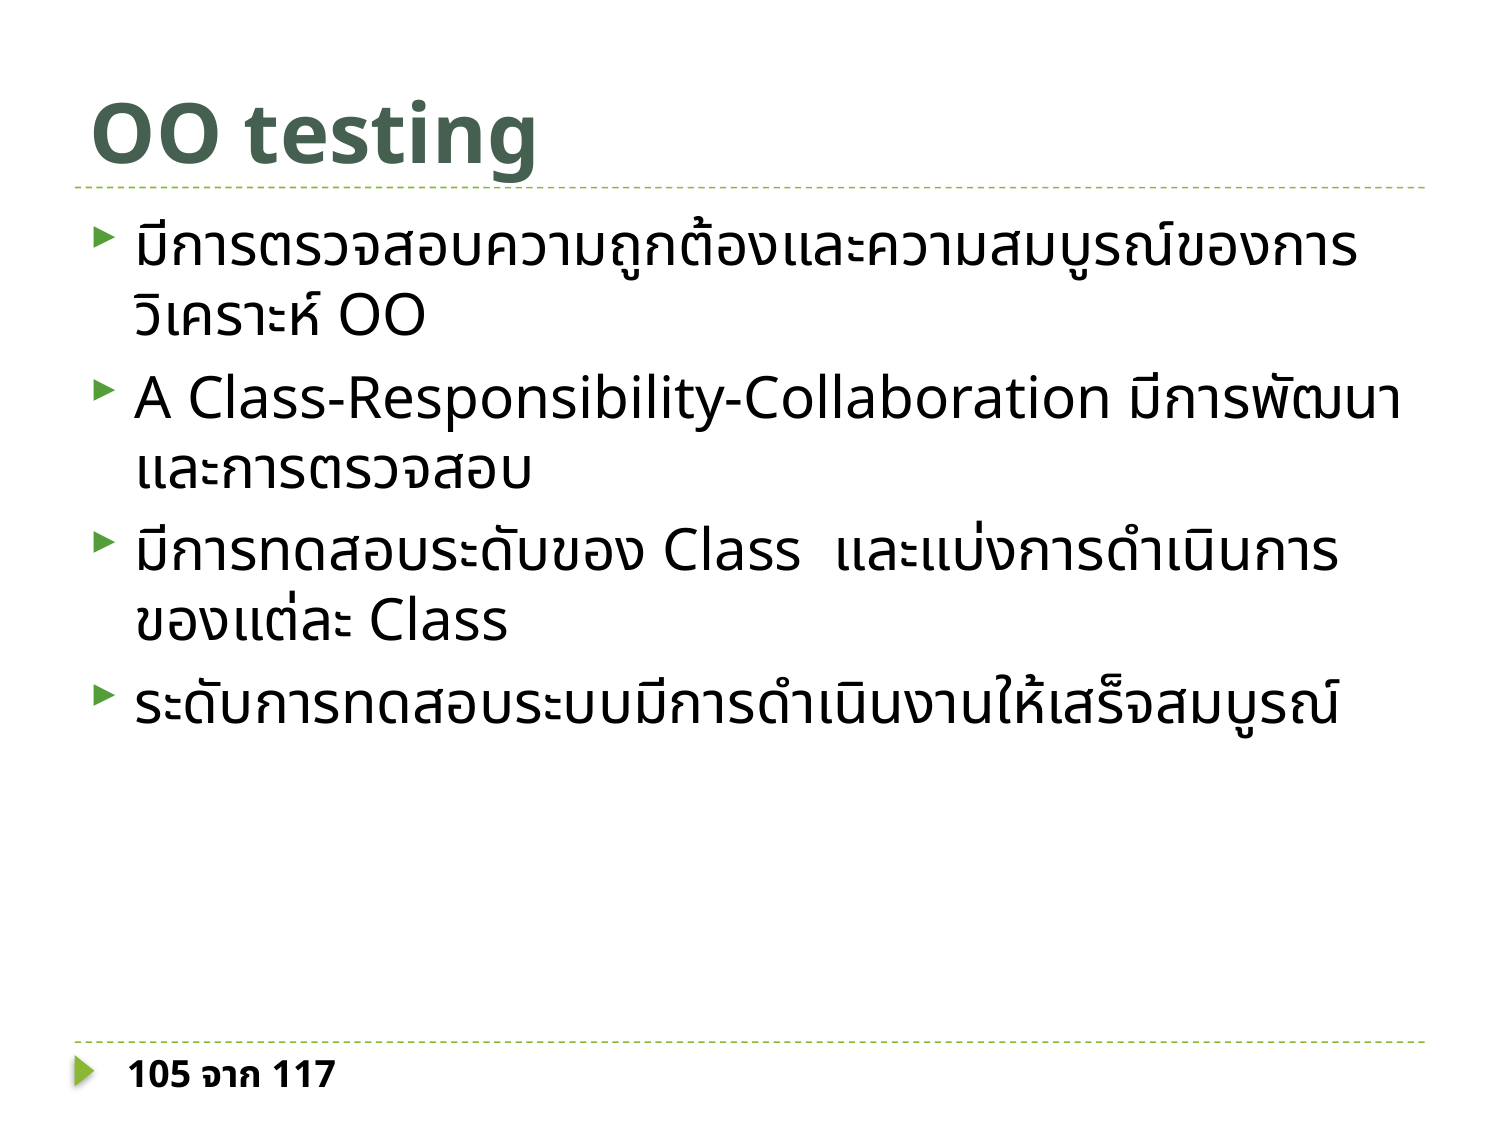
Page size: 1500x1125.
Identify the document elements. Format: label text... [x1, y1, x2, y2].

slide_number 105 จาก 117 [112, 1042, 438, 1103]
list มีการตรวจสอบความถูกต้องและความสมบูรณ์ของการวิเคราะห์ OO A Class-Responsibility-Collaboration มีการพัฒนาและการตรวจสอบ มีการทดสอบระดับของ Class และแบ่งการดำเนินการของแต่ละ Class ระดับการทดสอบระบบมีการดำเนินงานให้เสร็จสมบูรณ์ [75, 200, 1425, 1010]
title OO testing [75, 24, 1425, 188]
